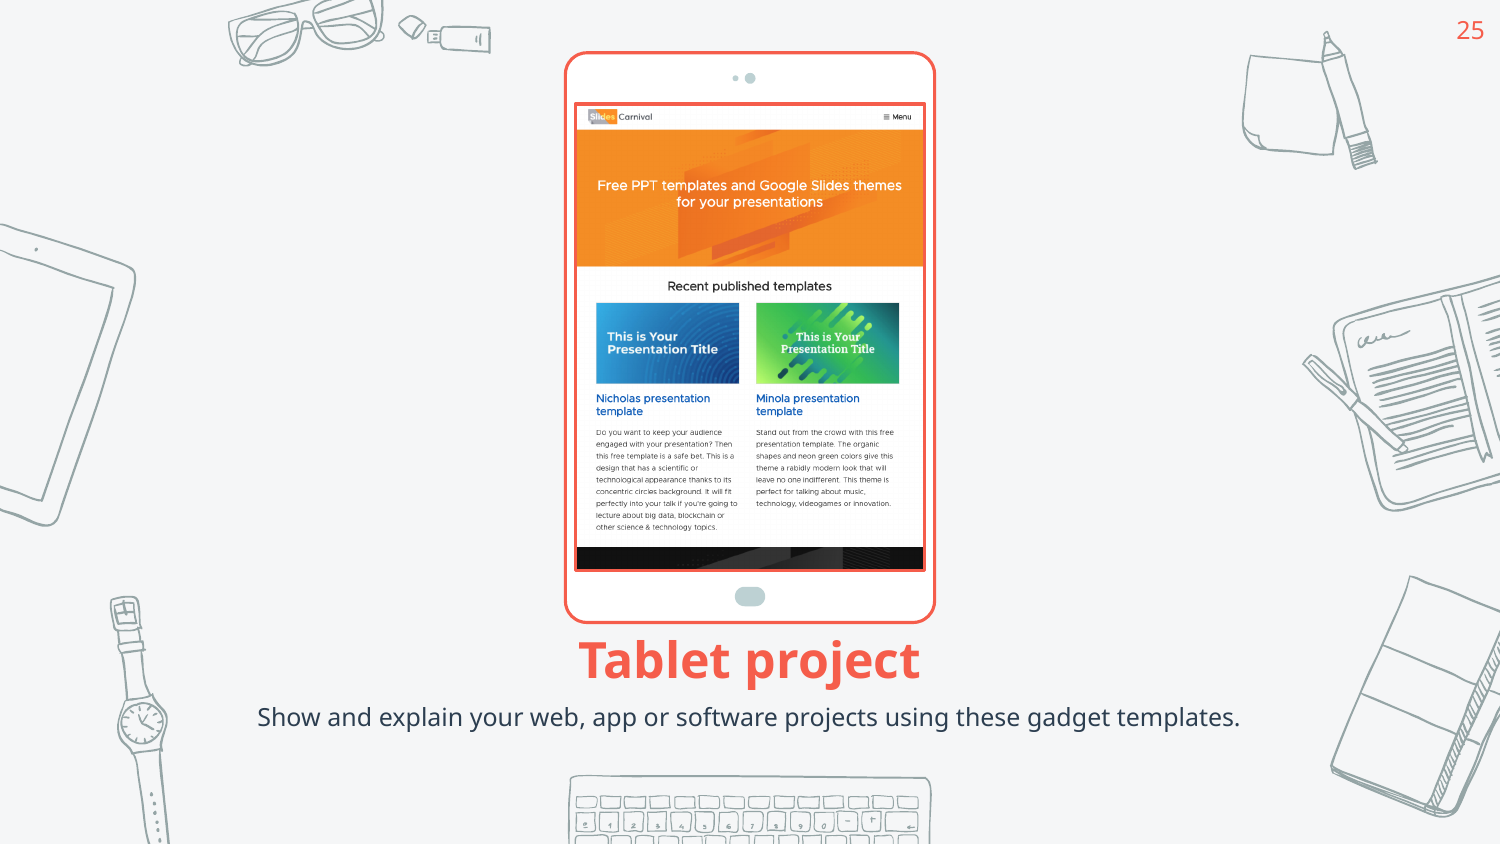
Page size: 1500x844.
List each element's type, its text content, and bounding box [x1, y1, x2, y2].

slide_number 25 [1435, 0, 1500, 53]
list Tablet project Show and explain your web, app or software projects using these gadget templates. [180, 613, 1320, 771]
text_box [565, 52, 935, 623]
